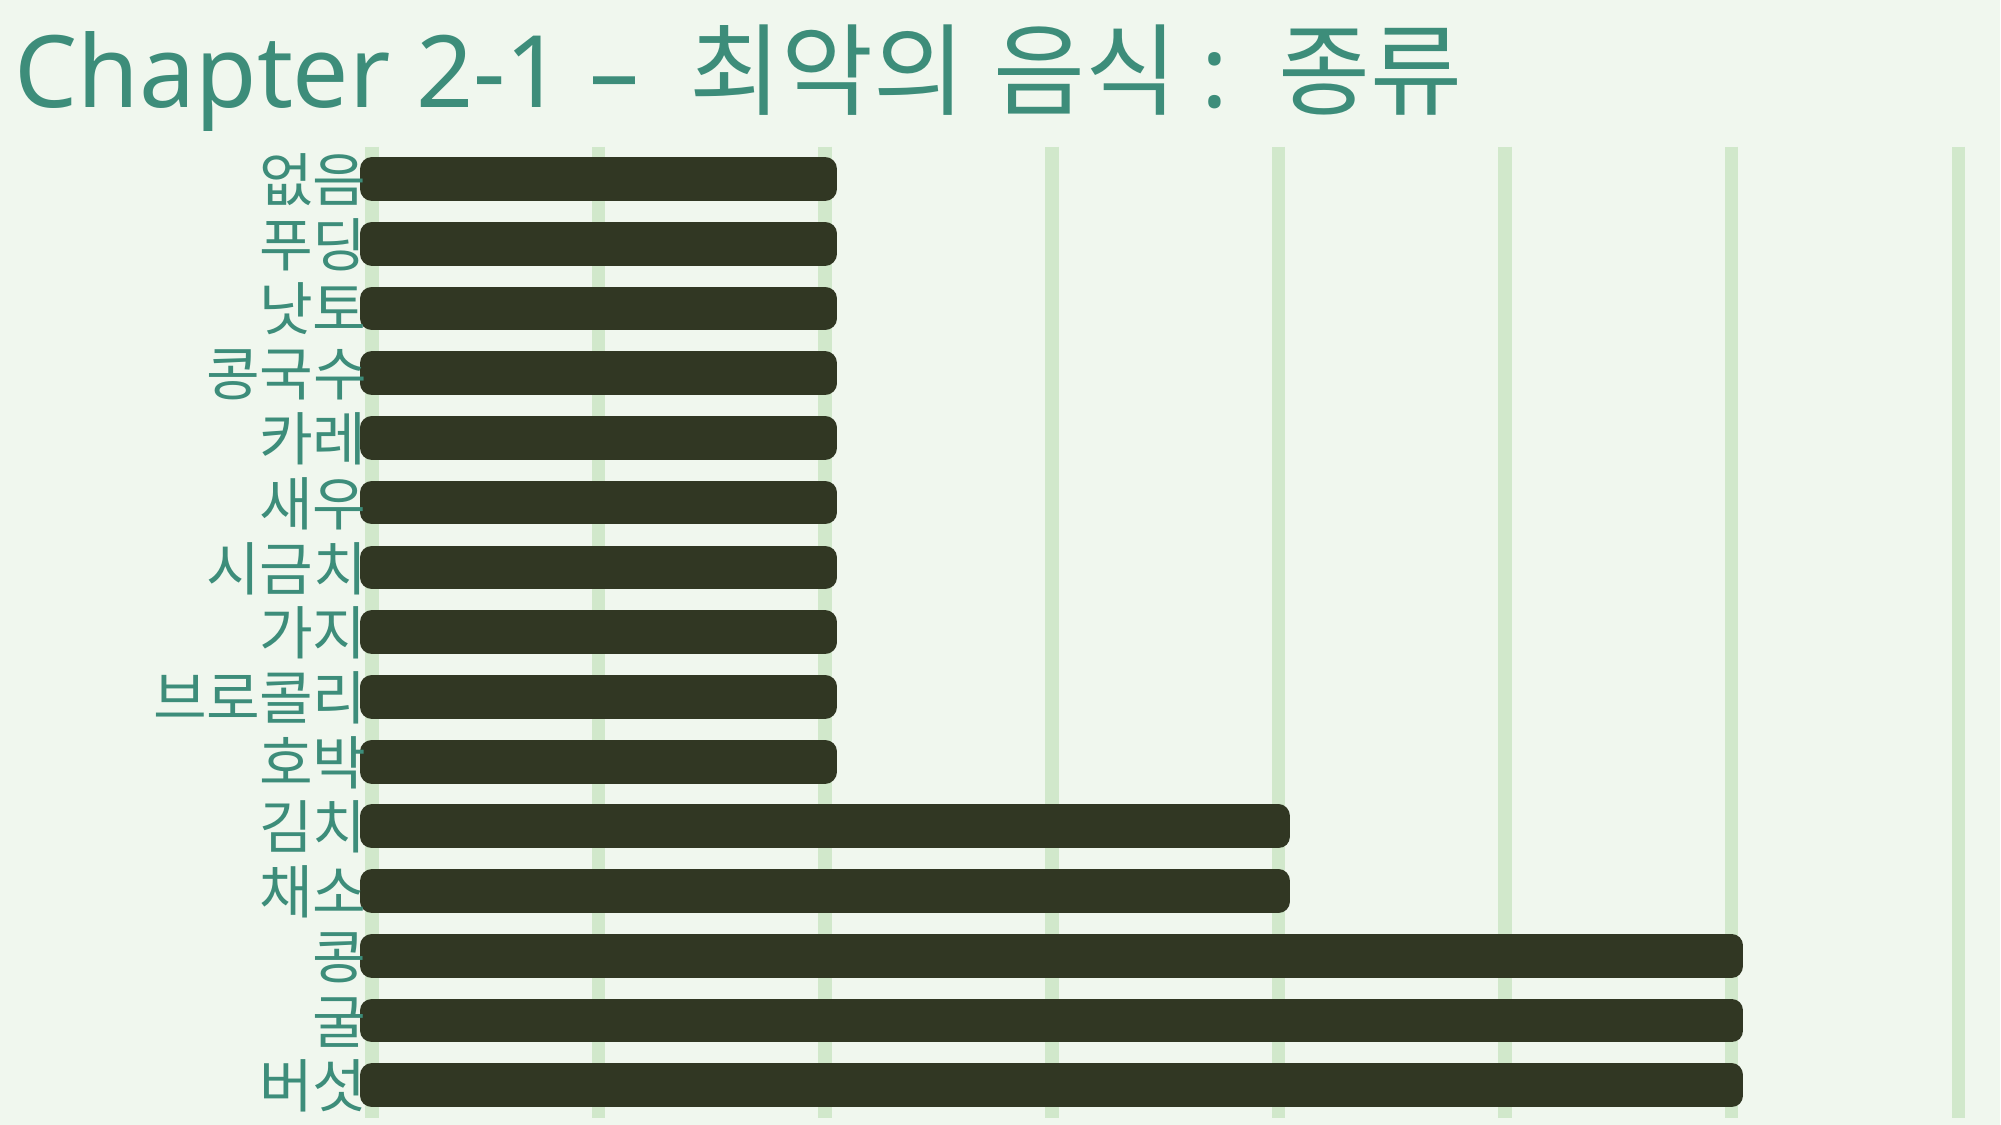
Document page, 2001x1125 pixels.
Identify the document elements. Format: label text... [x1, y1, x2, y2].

chart [0, 135, 2000, 1125]
text_box Chapter 2-1 – 최악의 음식: 종류 [0, 0, 2000, 135]
